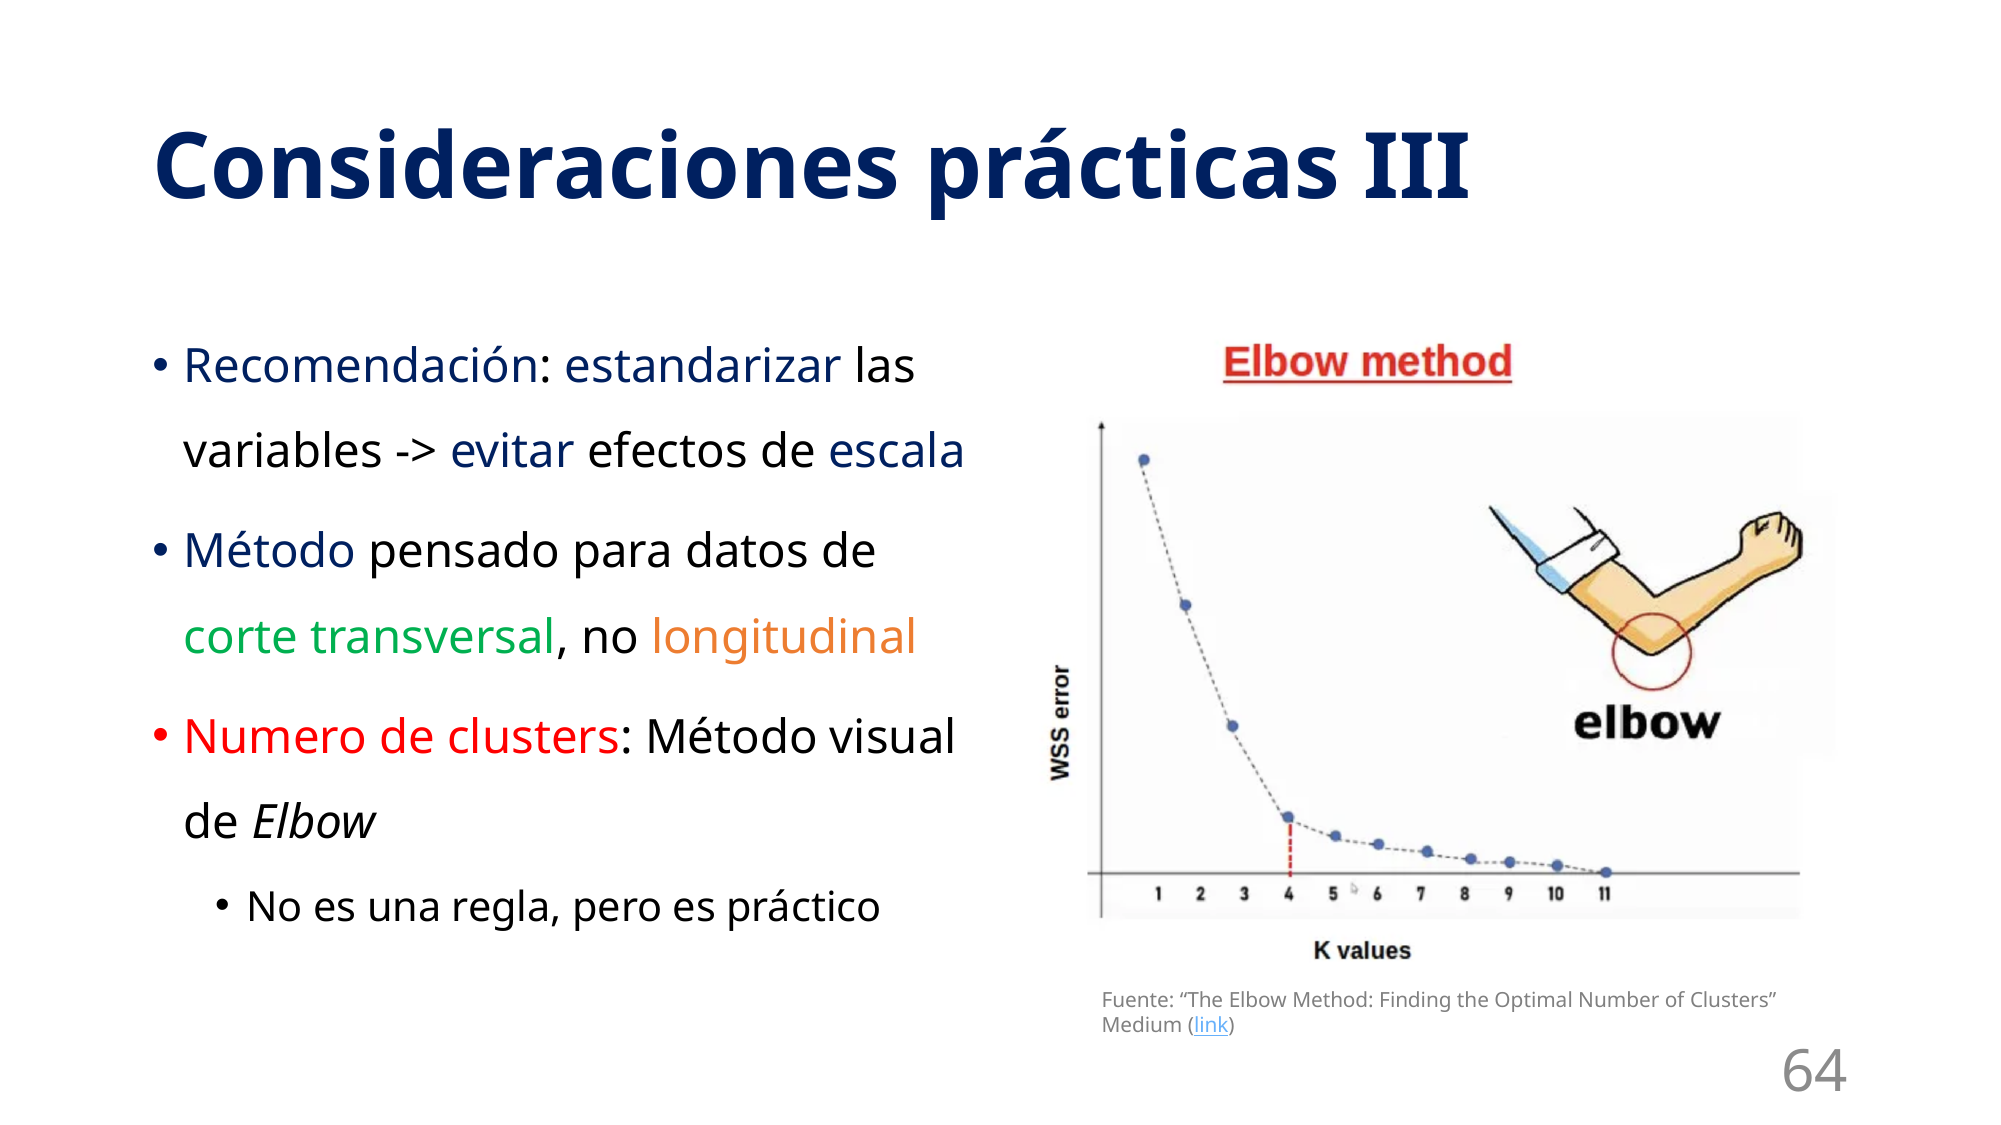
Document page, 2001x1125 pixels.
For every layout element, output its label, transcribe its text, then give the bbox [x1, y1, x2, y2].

title Consideraciones prácticas III [137, 59, 1863, 278]
list Recomendación: estandarizar las variables -> evitar efectos de escala Método pensado para datos de corte transversal, no longitudinal Numero de clusters: Método visual de Elbow No es una regla, pero es práctico [137, 299, 988, 1014]
text_box Fuente: “The Elbow Method: Finding the Optimal Number of Clusters” Medium (link) [1086, 1005, 1842, 1048]
slide_number 64 [1412, 1042, 1863, 1103]
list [1012, 307, 1863, 1005]
